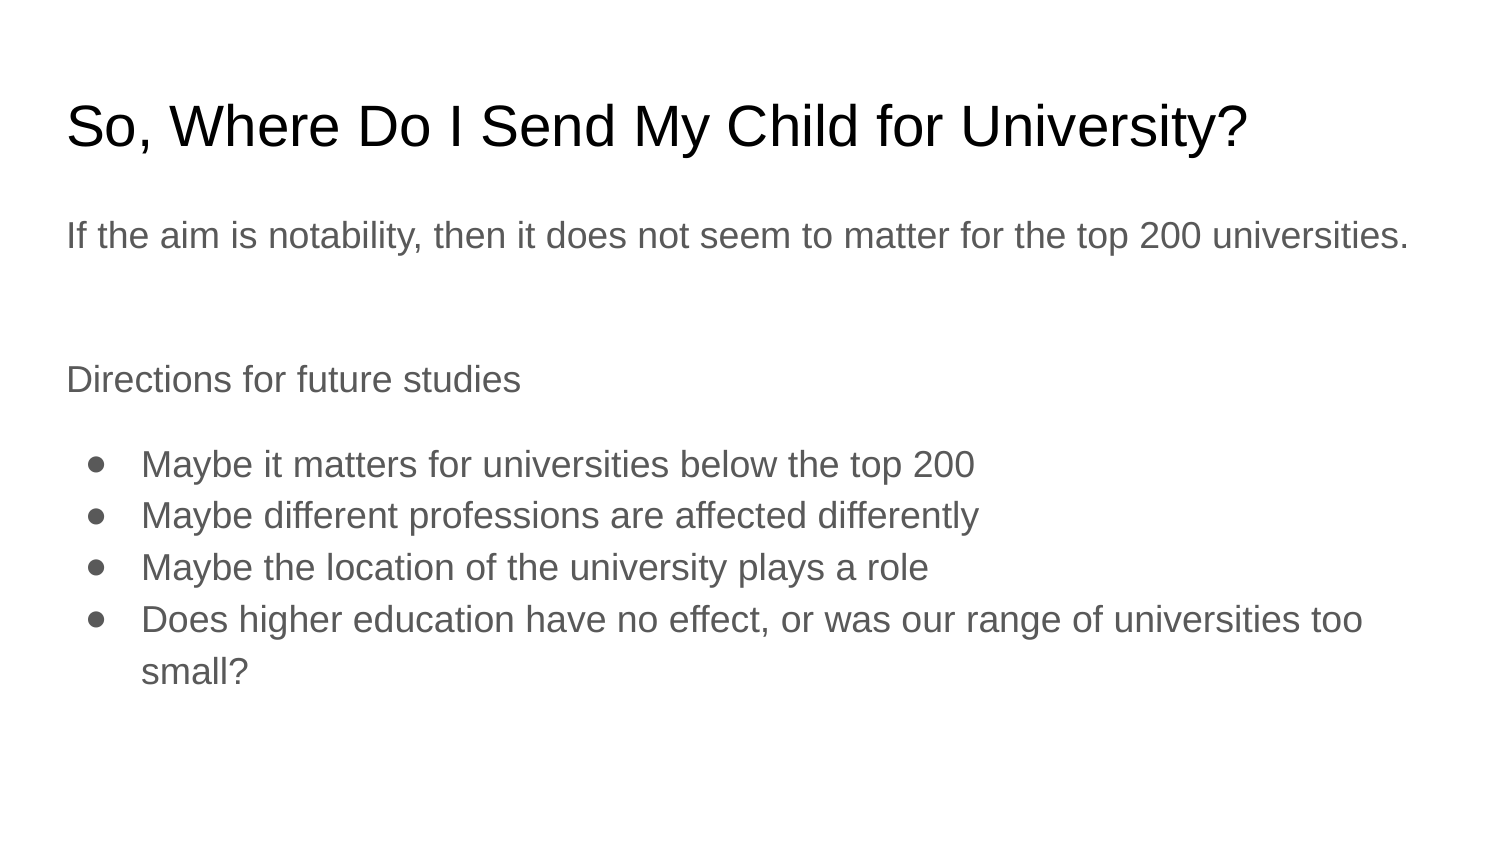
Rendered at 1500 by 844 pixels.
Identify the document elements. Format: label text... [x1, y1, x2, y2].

list Directions for future studies Maybe it matters for universities below the top 200 Maybe different professions are affected differently Maybe the location of the university plays a role Does higher education have no effect, or was our range of universities too small? [51, 333, 1449, 754]
title So, Where Do I Send My Child for University? [51, 72, 1449, 167]
list If the aim is notability, then it does not seem to matter for the top 200 universities. [51, 189, 1449, 283]
